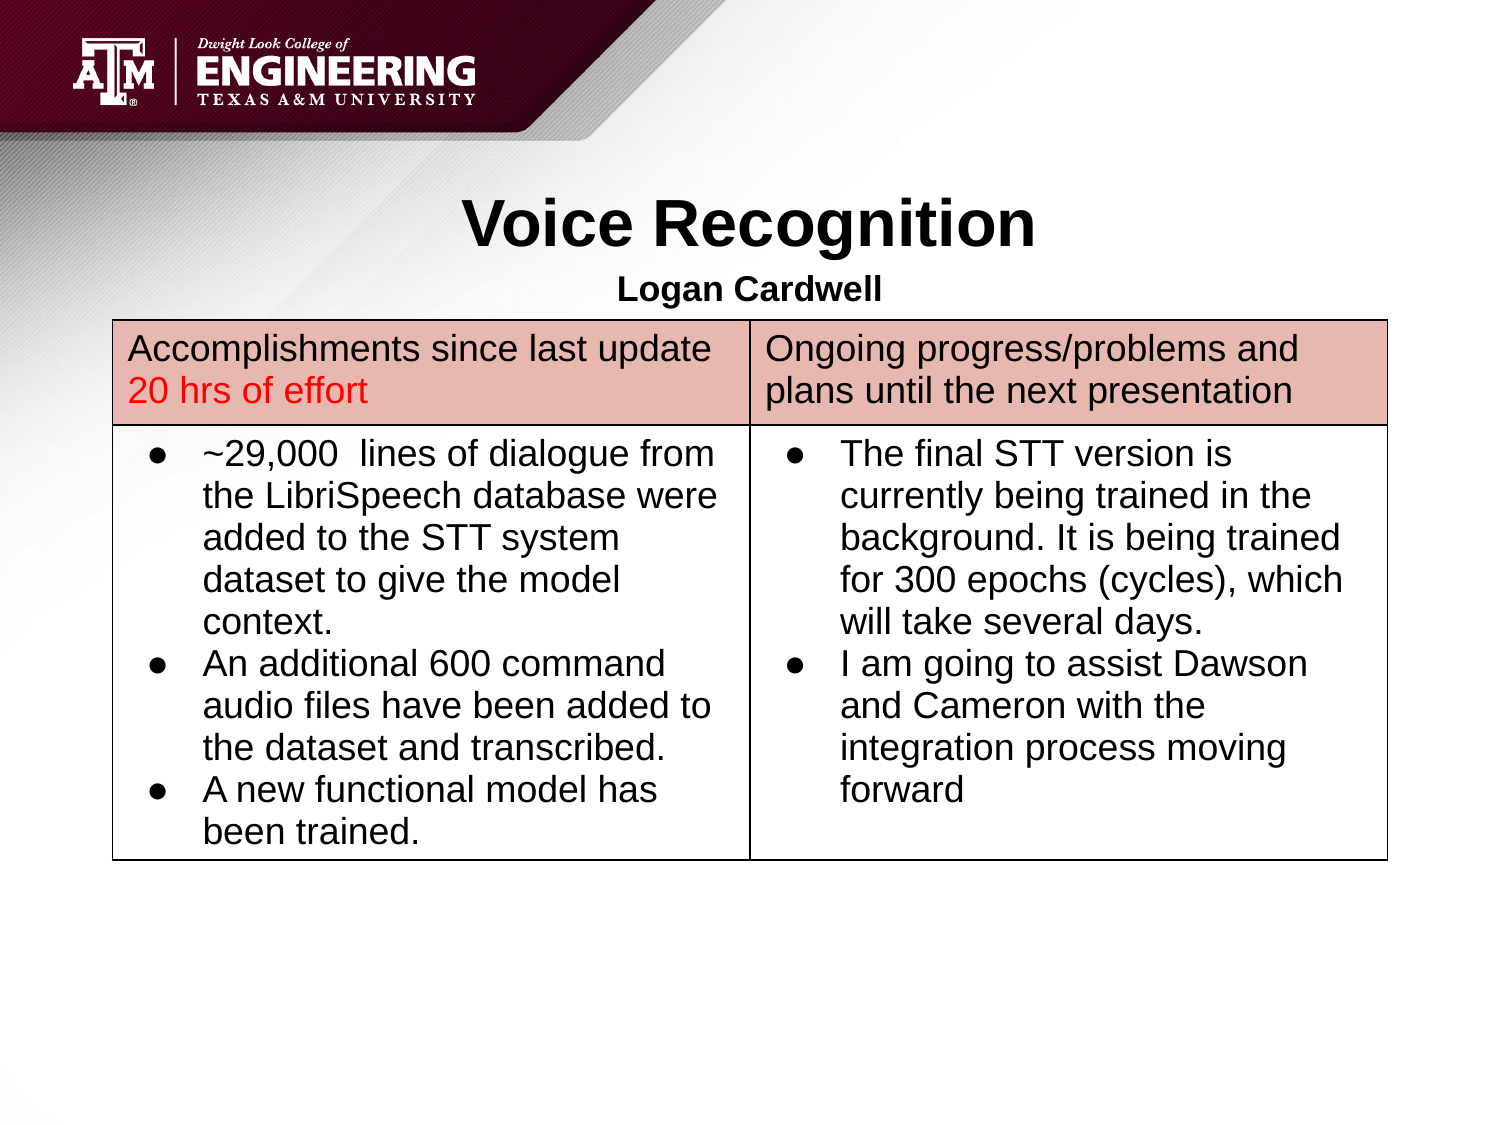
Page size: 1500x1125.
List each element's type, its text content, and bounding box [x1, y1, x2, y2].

table_cell ~29,000 lines of dialogue from the LibriSpeech database were added to the STT system dataset to give the model context. An additional 600 command audio files have been added to the dataset and transcribed. A new functional model has been trained. [113, 426, 749, 859]
table_cell The final STT version is currently being trained in the background. It is being trained for 300 epochs (cycles), which will take several days. I am going to assist Dawson and Cameron with the integration process moving forward [751, 426, 1387, 859]
title Voice Recognition Logan Cardwell [75, 172, 1425, 304]
picture [0, 0, 1500, 1125]
table_header Ongoing progress/problems and plans until the next presentation [751, 321, 1387, 424]
table_header Accomplishments since last update 20 hrs of effort [113, 321, 749, 424]
